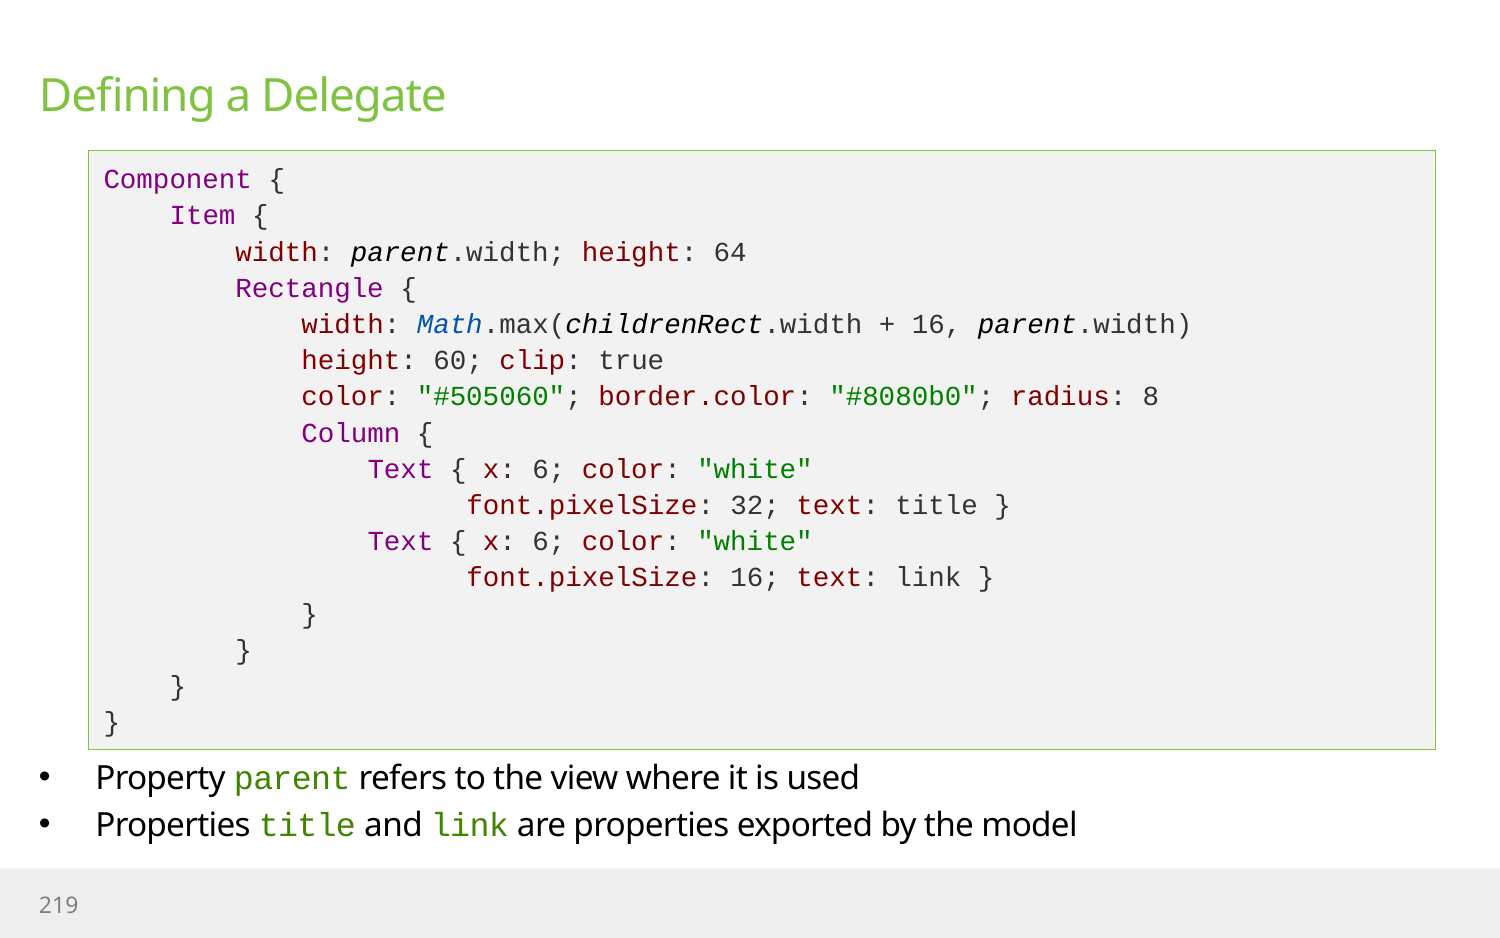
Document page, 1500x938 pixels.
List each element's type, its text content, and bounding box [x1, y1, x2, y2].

list Property parent refers to the view where it is used Properties title and link are properties exported by the model [39, 756, 1272, 896]
title Defining a Delegate [39, 66, 1052, 196]
text_box Component { Item { width: parent.width; height: 64 Rectangle { width: Math.max(childrenRect.width + 16, parent.width) height: 60; clip: true color: "#505060"; border.color: "#8080b0"; radius: 8 Column { Text { x: 6; color: "white" font.pixelSize: 32; text: title } Text { x: 6; color: "white" font.pixelSize: 16; text: link } } } } } [88, 150, 1436, 750]
slide_number 219 [39, 892, 410, 921]
